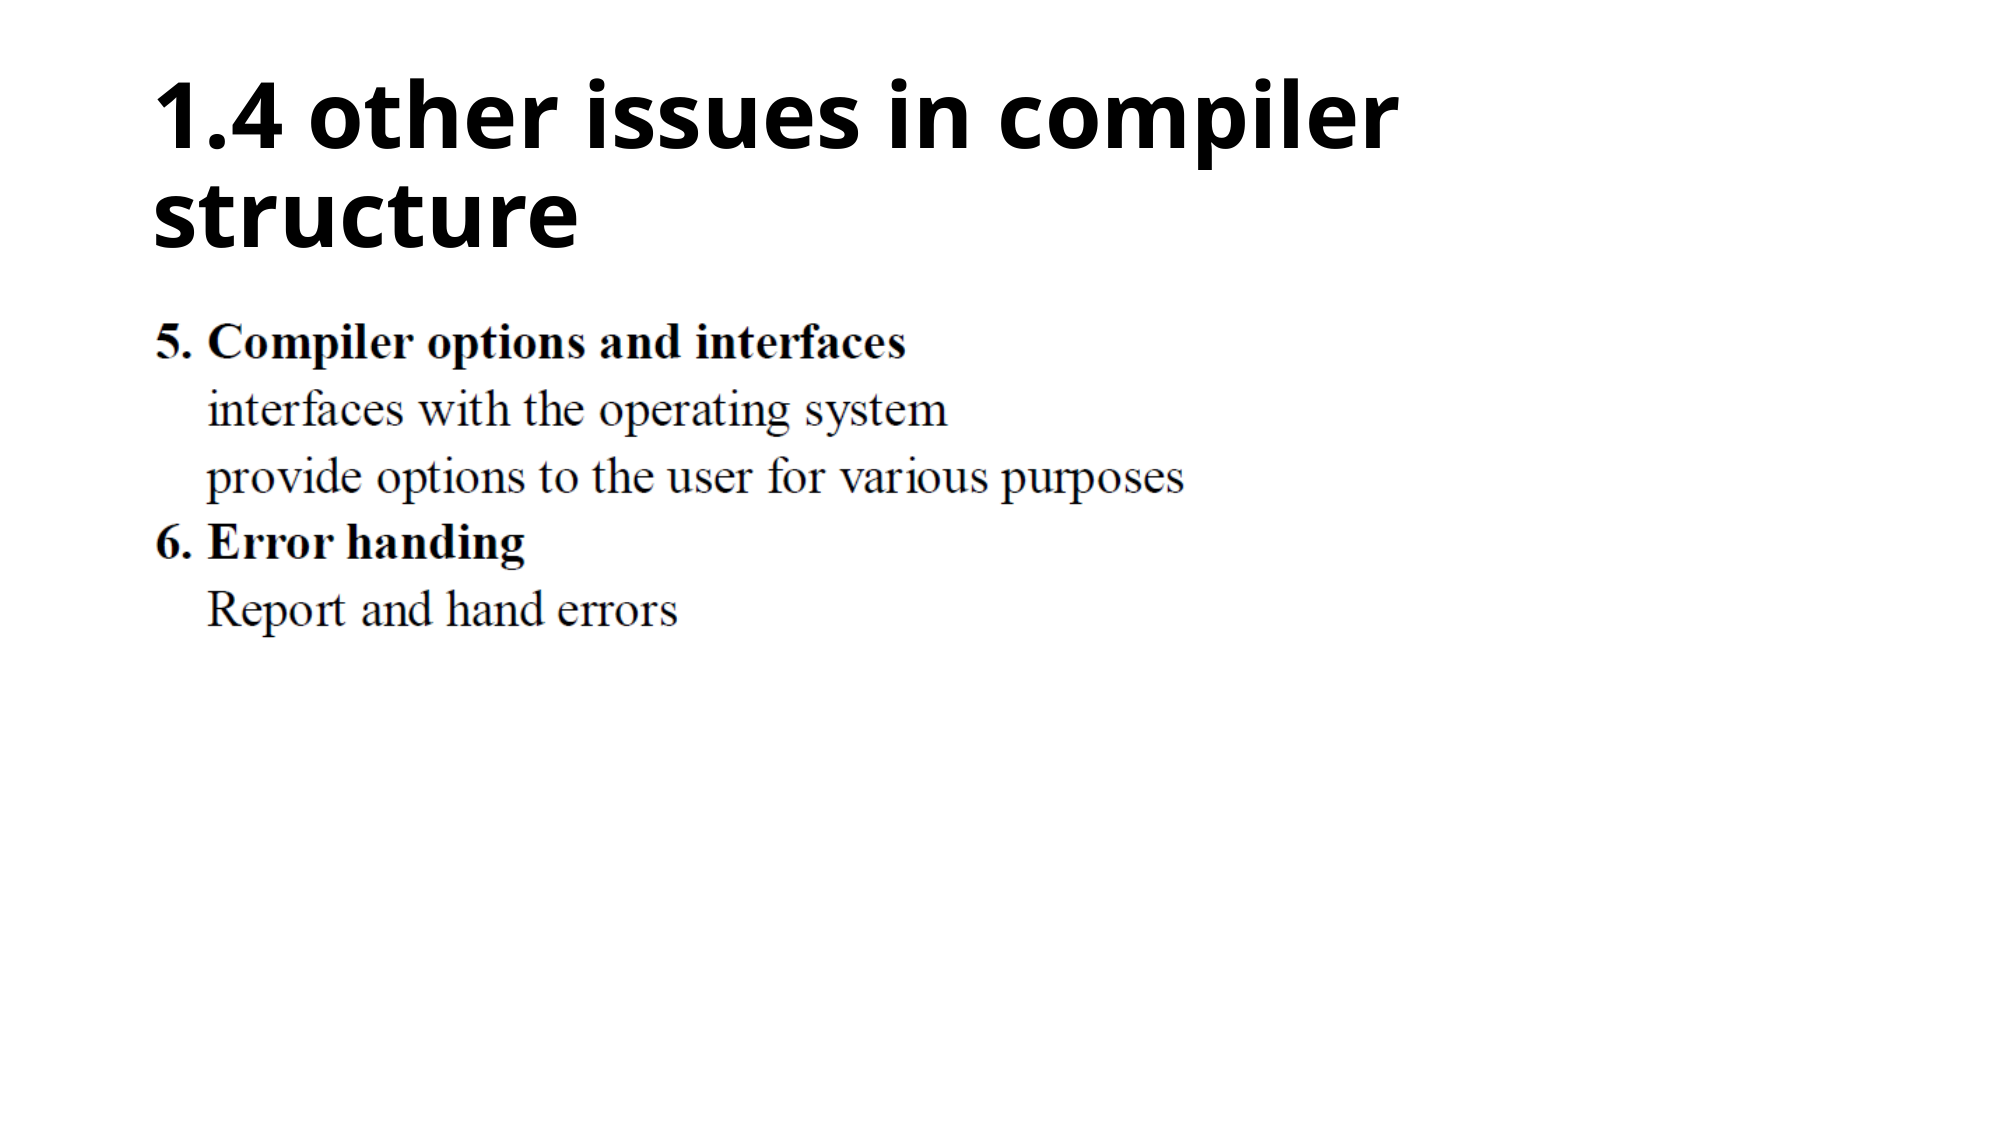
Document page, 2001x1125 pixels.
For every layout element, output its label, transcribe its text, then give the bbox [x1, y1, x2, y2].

title 1.4 other issues in compiler structure [137, 59, 1863, 278]
picture [137, 318, 1845, 657]
